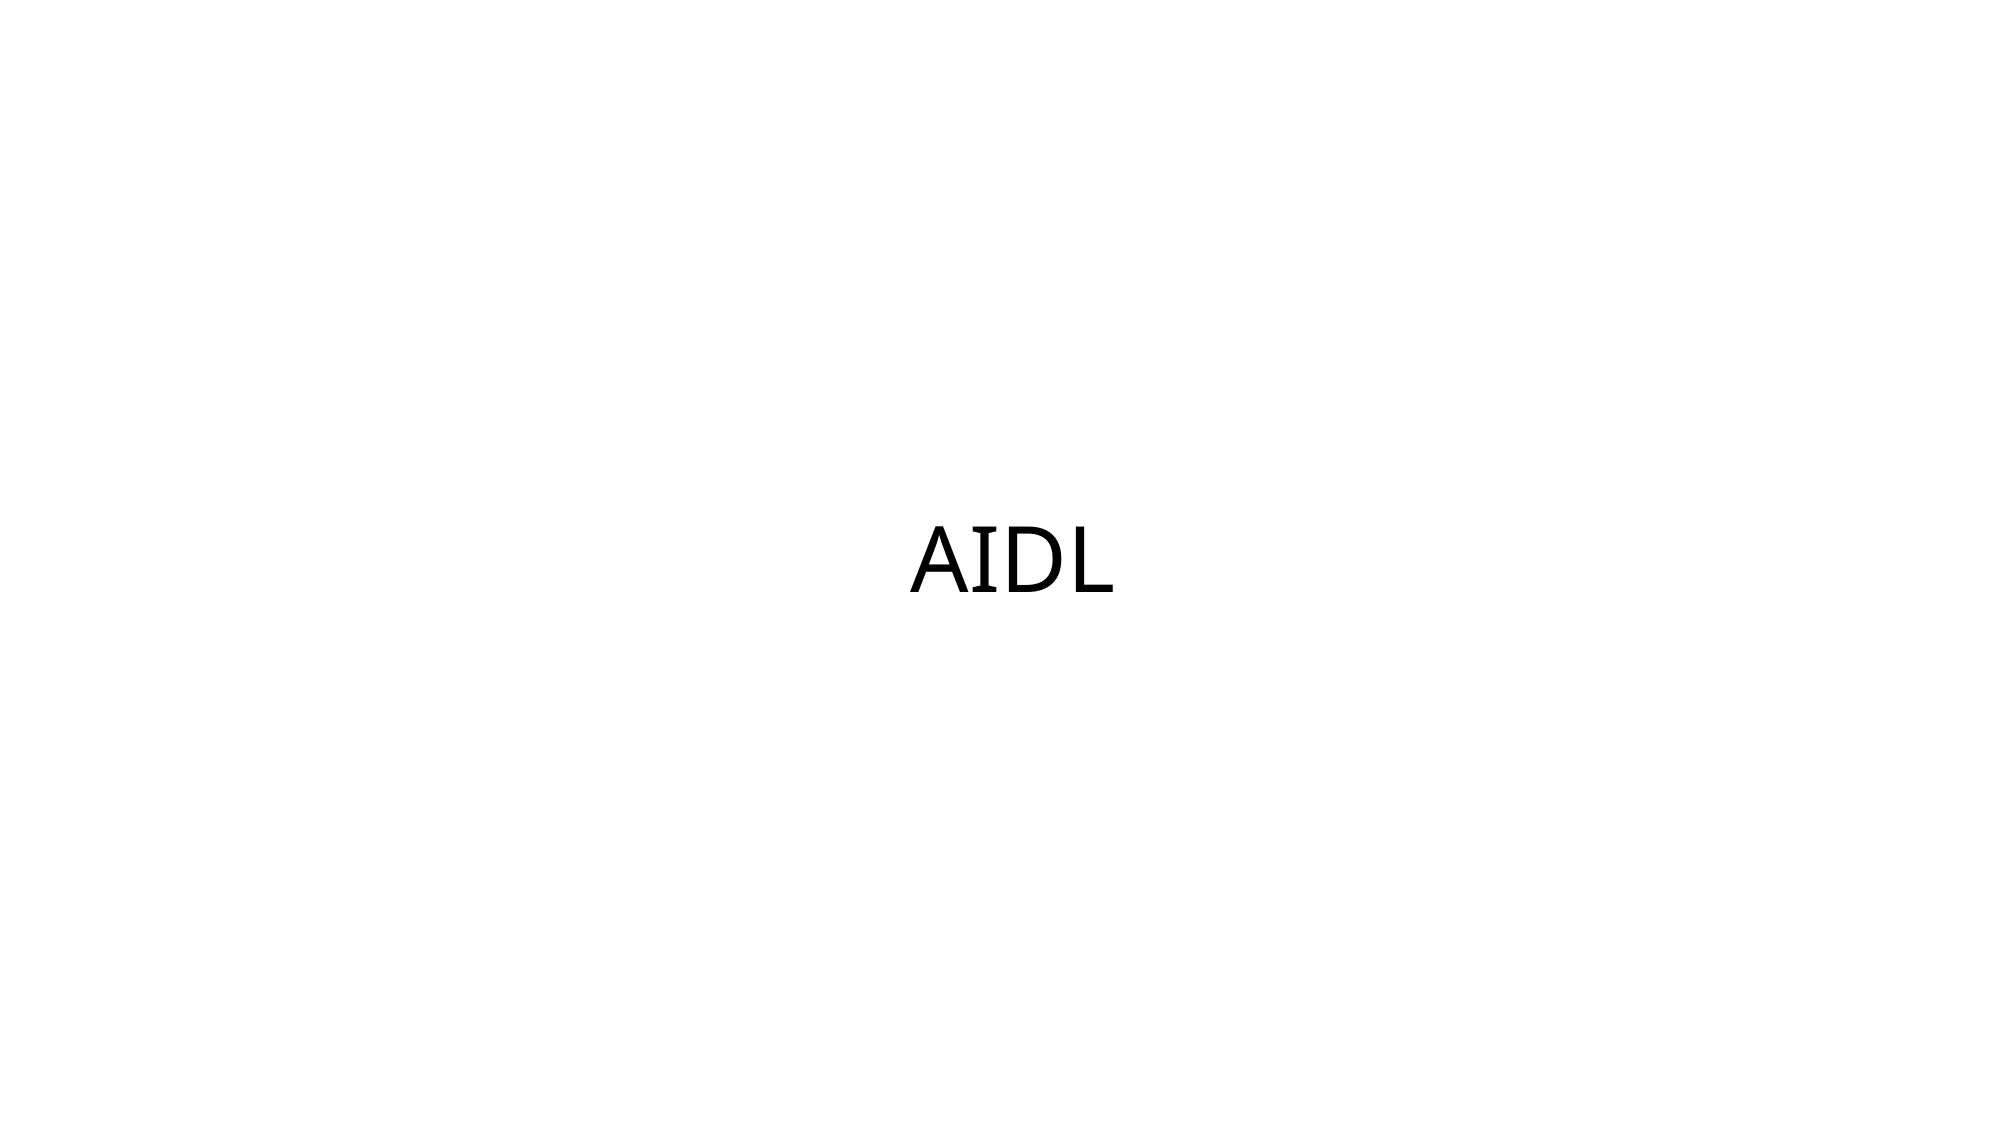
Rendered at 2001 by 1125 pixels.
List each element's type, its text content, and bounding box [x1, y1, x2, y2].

title AIDL [780, 425, 1245, 700]
